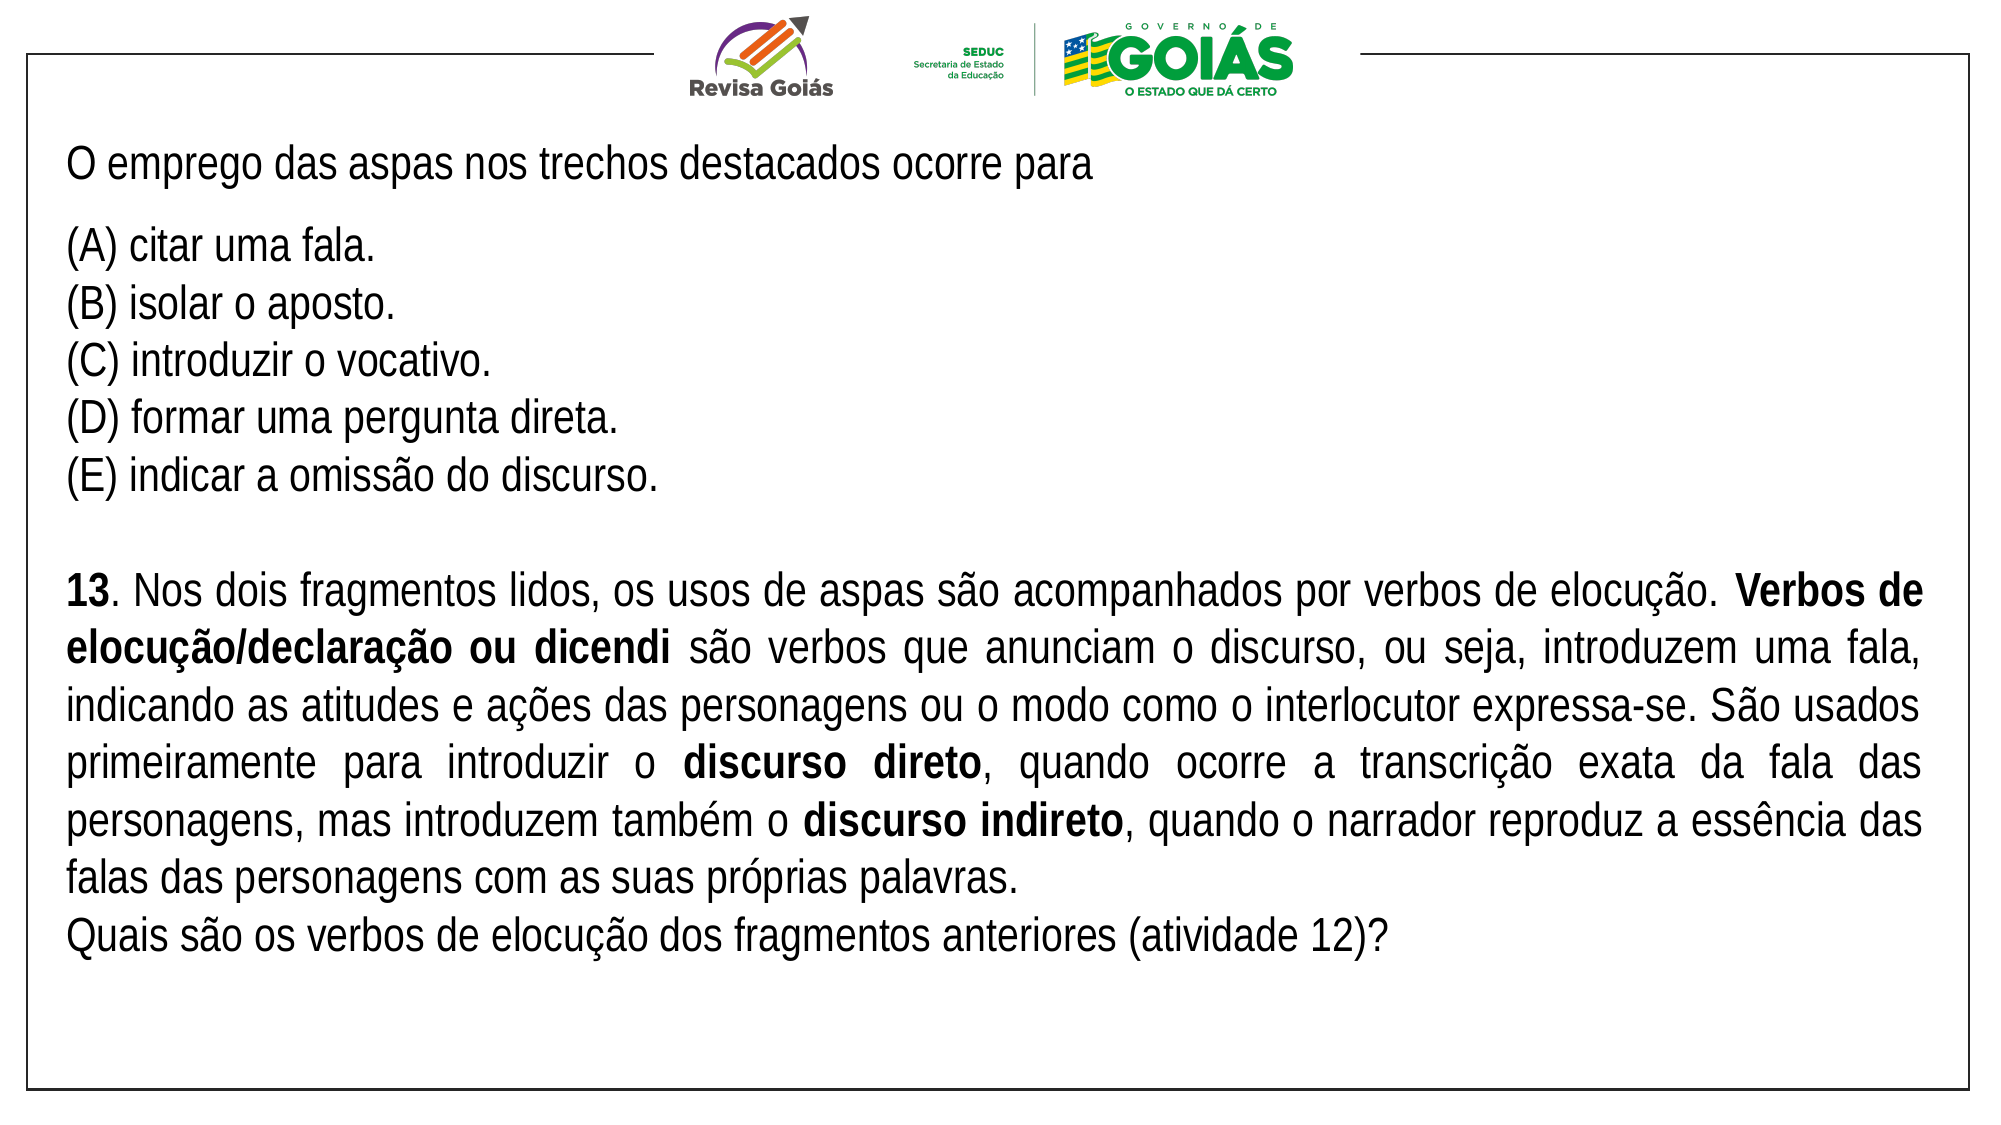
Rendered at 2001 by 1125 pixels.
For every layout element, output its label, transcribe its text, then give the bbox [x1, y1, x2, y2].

picture [690, 16, 833, 96]
picture [914, 23, 1293, 96]
text_box O emprego das aspas nos trechos destacados ocorre para (A) citar uma fala. (B) isolar o aposto. (C) introduzir o vocativo. (D) formar uma pergunta direta. (E) indicar a omissão do discurso. 13. Nos dois fragmentos lidos, os usos de aspas são acompanhados por verbos de elocução. Verbos de elocução/declaração ou dicendi são verbos que anunciam o discurso, ou seja, introduzem uma fala, indicando as atitudes e ações das personagens ou o modo como o interlocutor expressa-se. São usados primeiramente para introduzir o discurso direto, quando ocorre a transcrição exata da fala das personagens, mas introduzem também o discurso indireto, quando o narrador reproduz a essência das falas das personagens com as suas próprias palavras. Quais são os verbos de elocução dos fragmentos anteriores (atividade 12)? [51, 123, 1940, 969]
